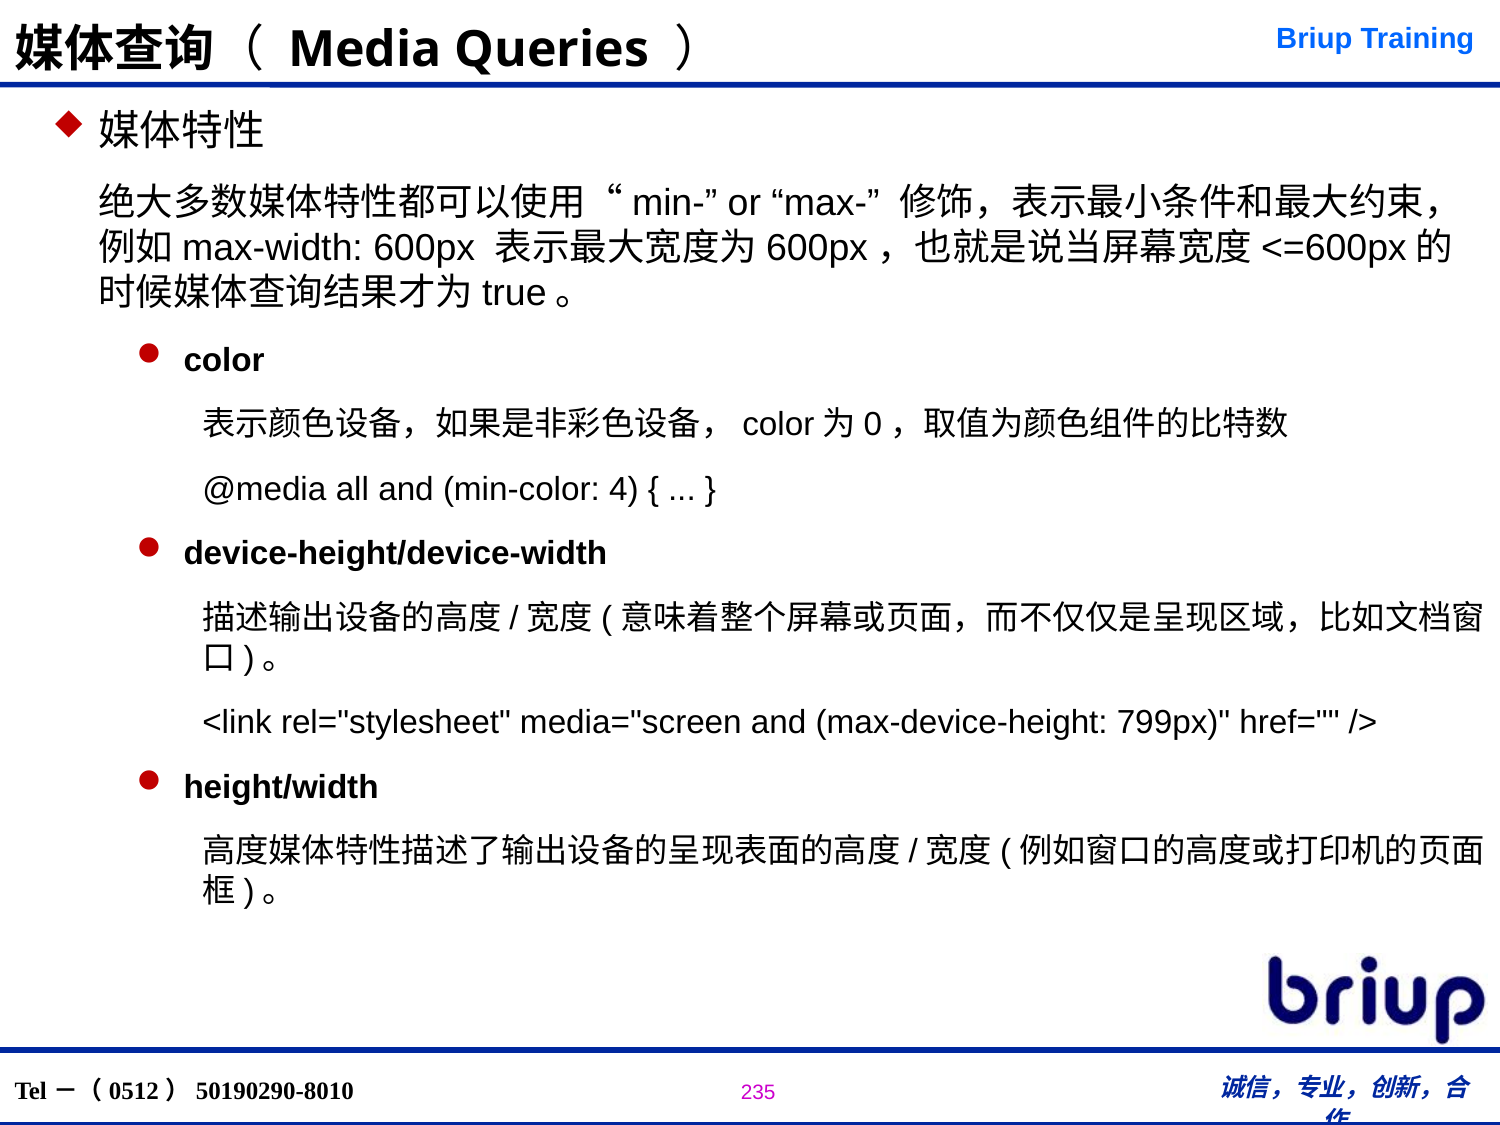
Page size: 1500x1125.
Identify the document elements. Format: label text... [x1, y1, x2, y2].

title 媒体查询（ Media Queries ） [0, 0, 1251, 85]
list 媒体特性 绝大多数媒体特性都可以使用“min-” or “max-” 修饰，表示最小条件和最大约束，例如max-width: 600px 表示最大宽度为600px，也就是说当屏幕宽度<=600px的时候媒体查询结果才为true。 color 表示颜色设备，如果是非彩色设备，color为0，取值为颜色组件的比特数 @media all and (min-color: 4) { ... } device-height/device-width 描述输出设备的高度/宽度(意味着整个屏幕或页面，而不仅仅是呈现区域，比如文档窗口)。 <link rel="stylesheet" media="screen and (max-device-height: 799px)" href="" /> height/width 高度媒体特性描述了输出设备的呈现表面的高度/宽度(例如窗口的高度或打印机的页面框)。 [0, 96, 1500, 1051]
